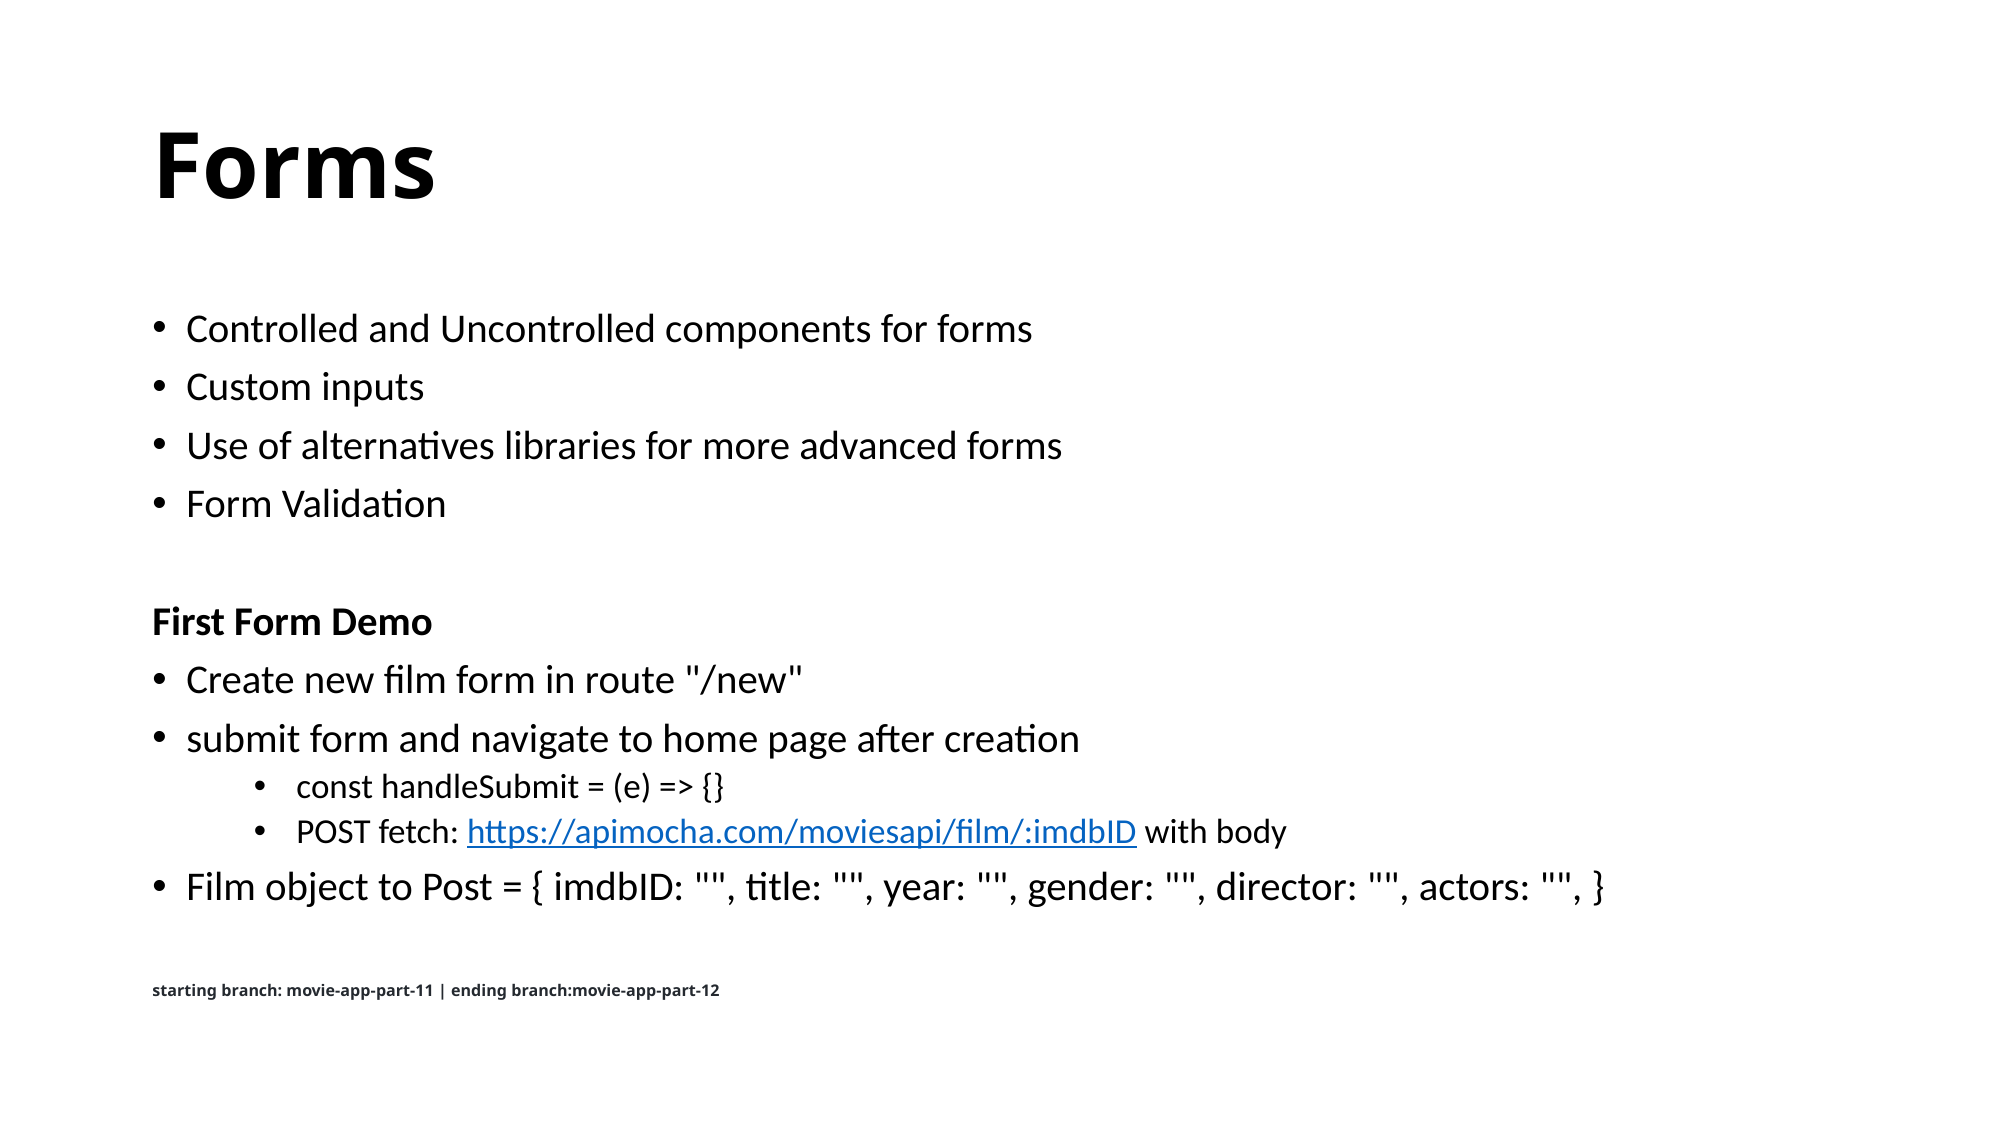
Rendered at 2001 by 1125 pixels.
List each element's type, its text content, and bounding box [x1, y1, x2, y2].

list Controlled and Uncontrolled components for forms Custom inputs Use of alternatives libraries for more advanced forms Form Validation First Form Demo Create new film form in route "/new" submit form and navigate to home page after creation const handleSubmit = (e) => {} POST fetch: https://apimocha.com/moviesapi/film/:imdbID with body Film object to Post = { imdbID: "", title: "", year: "", gender: "", director: "", actors: "", } starting branch: movie-app-part-11 | ending branch:movie-app-part-12 [137, 299, 1863, 1014]
title Forms [137, 59, 1863, 278]
